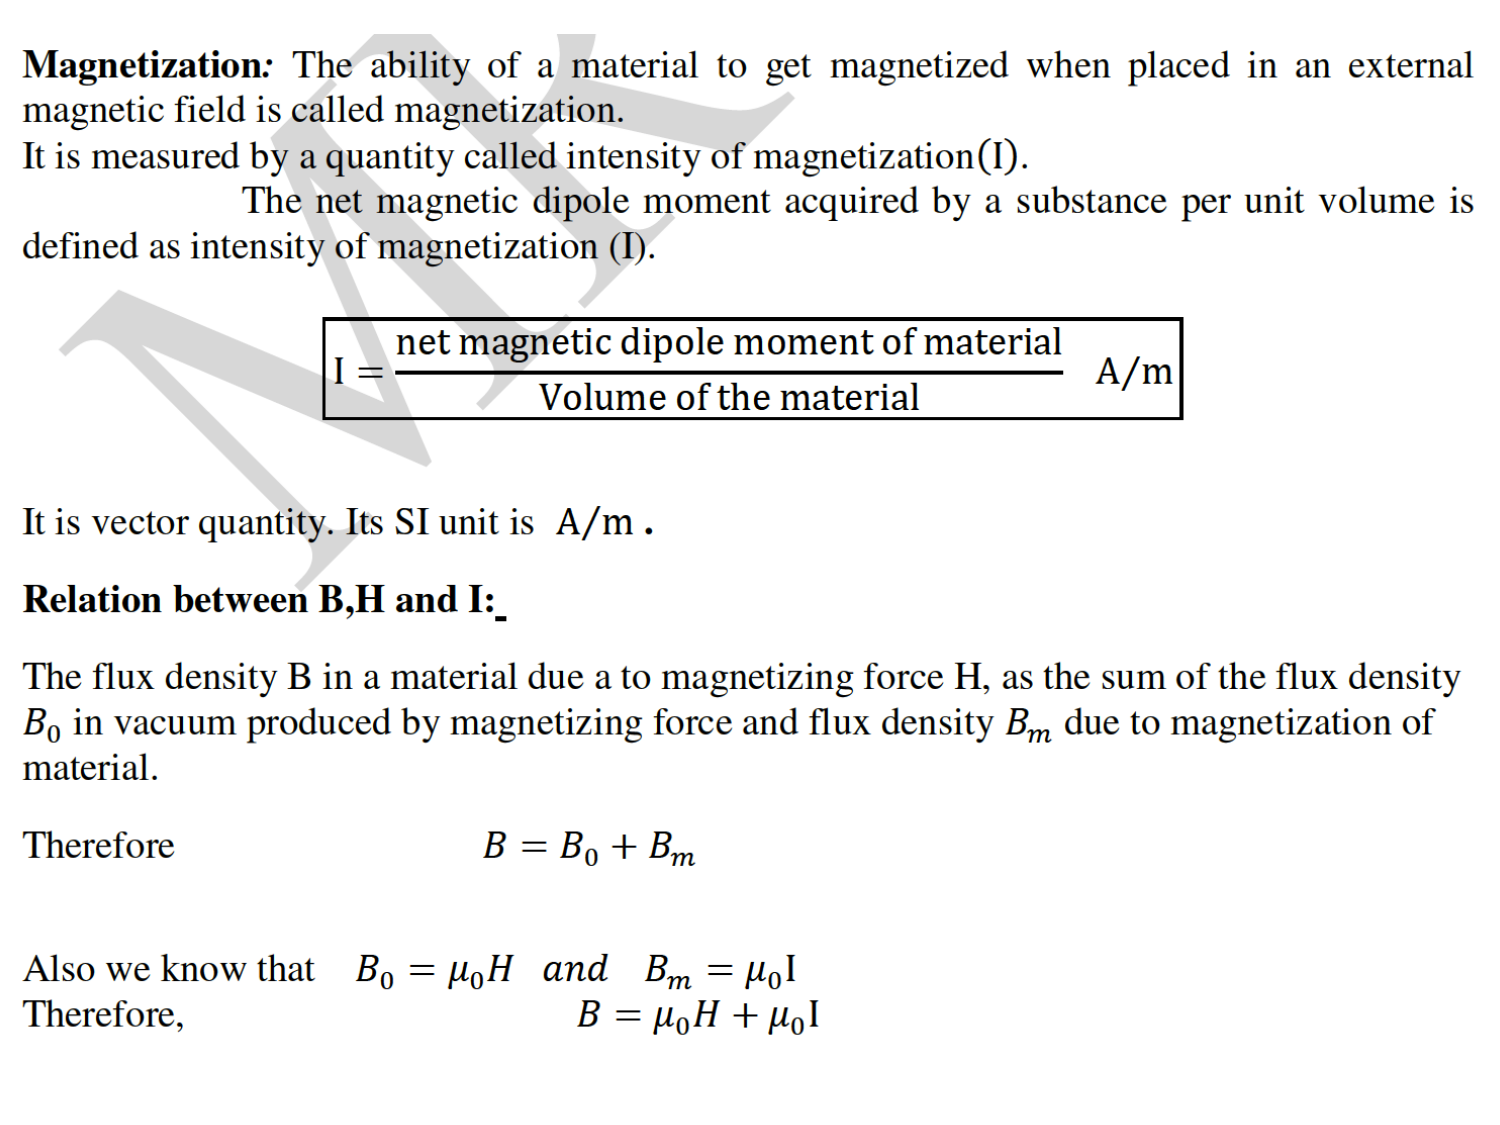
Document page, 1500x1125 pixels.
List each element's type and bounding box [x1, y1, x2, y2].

list [5, 34, 1494, 1065]
